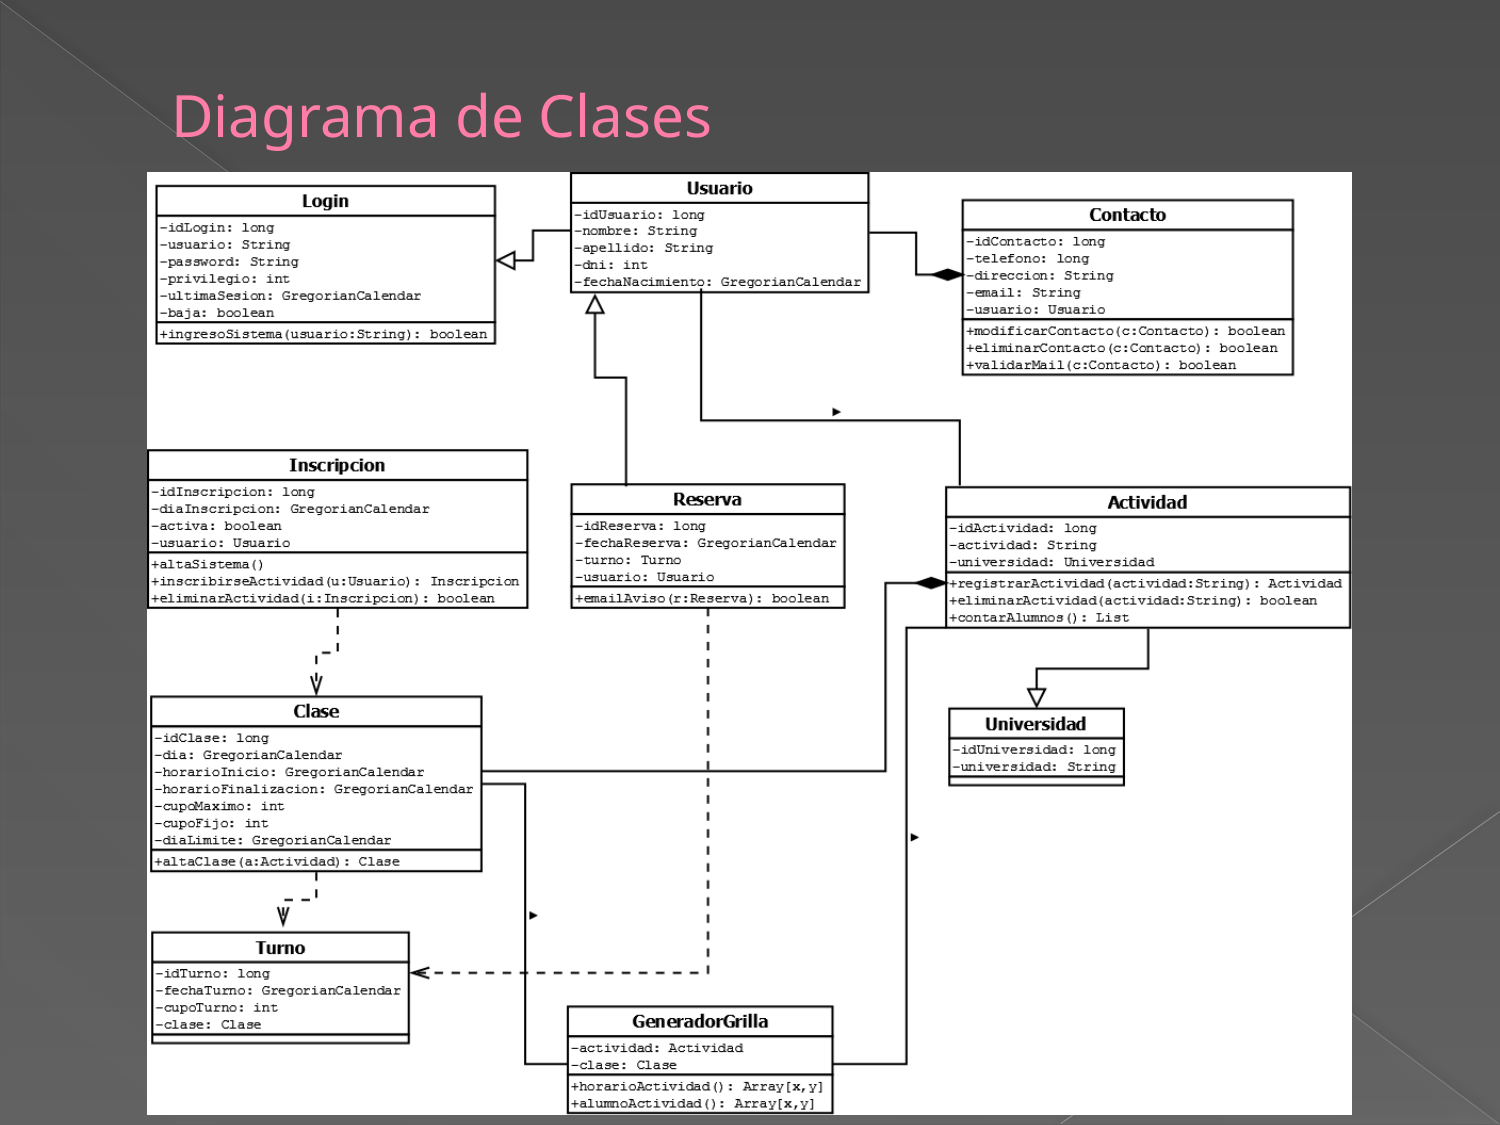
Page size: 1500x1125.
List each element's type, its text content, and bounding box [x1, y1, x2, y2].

picture [147, 172, 1352, 1115]
title Diagrama de Clases [76, 0, 1427, 230]
